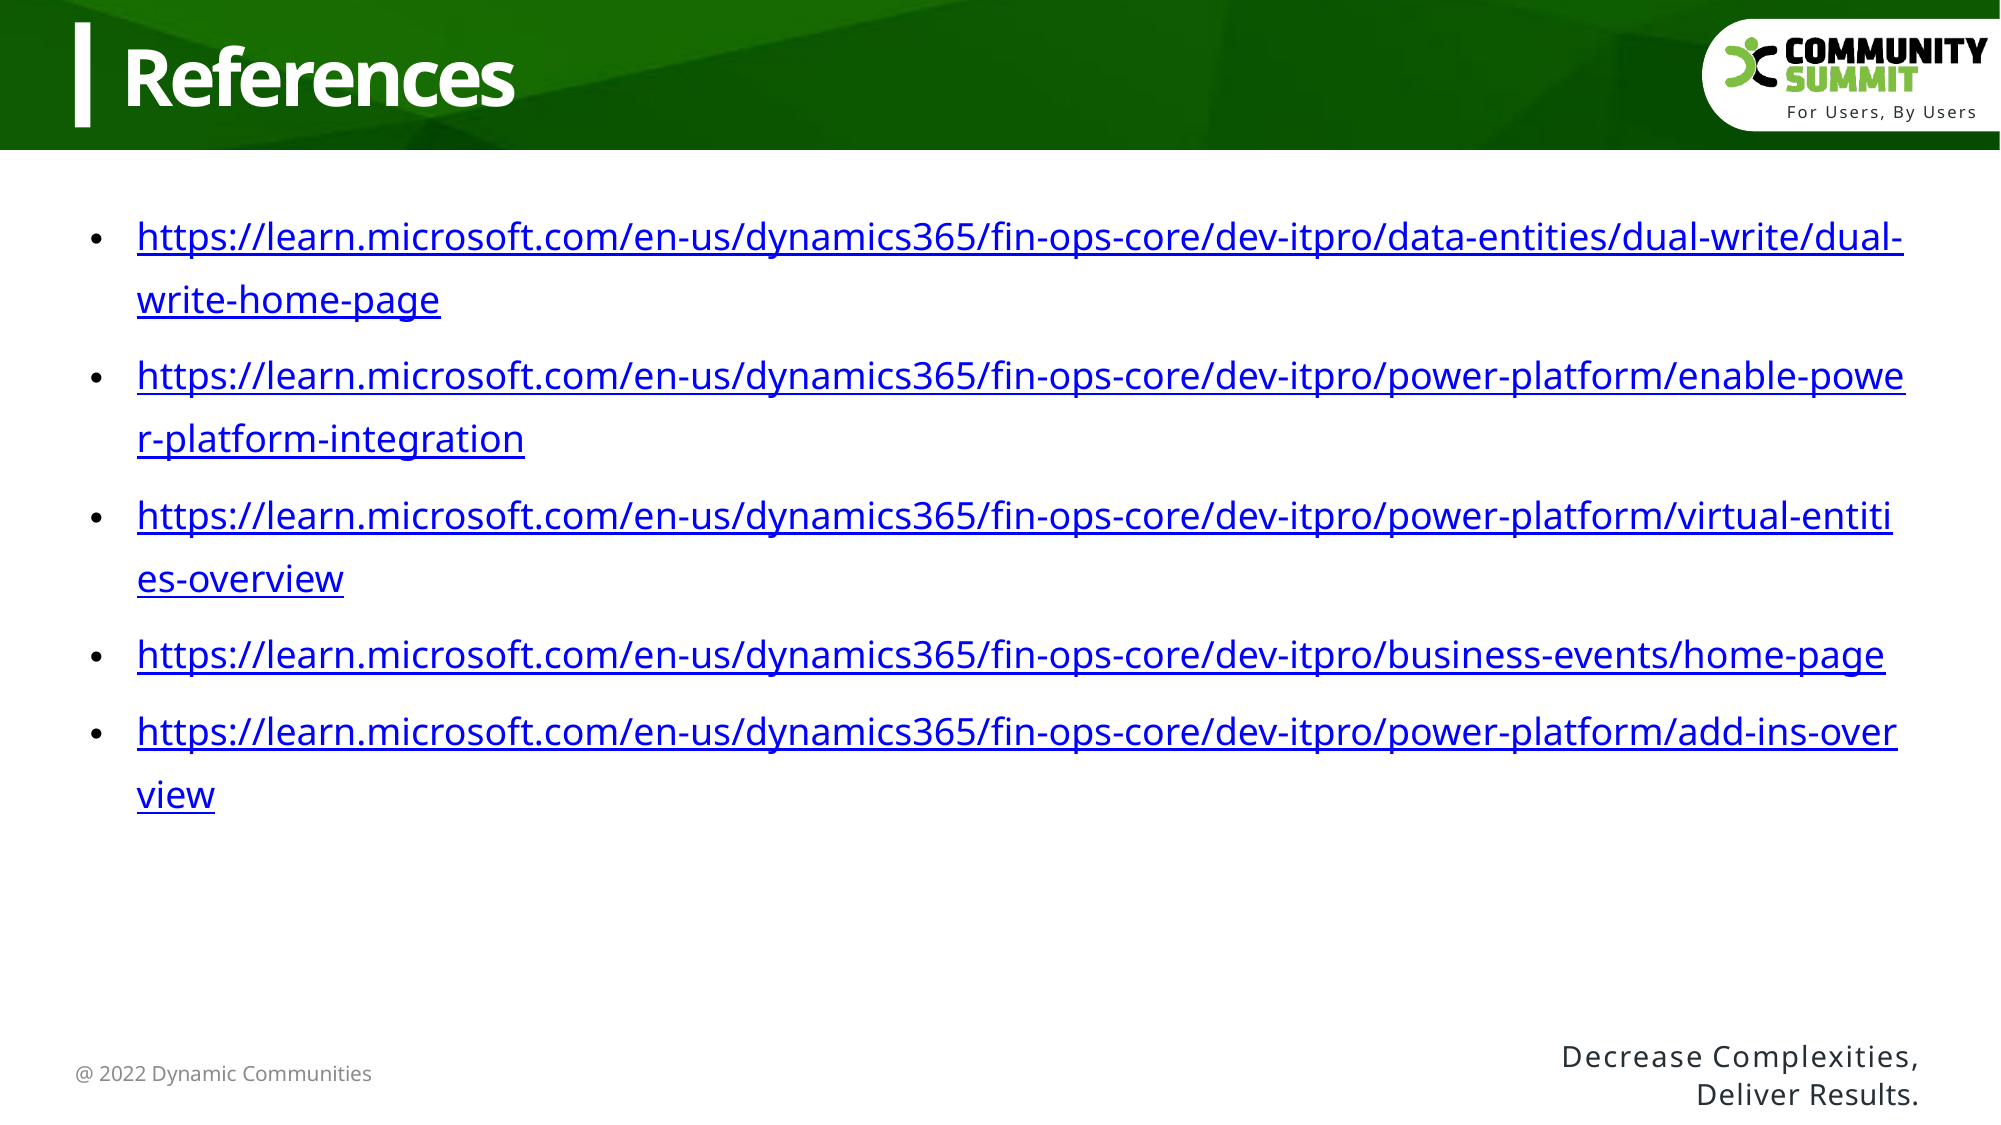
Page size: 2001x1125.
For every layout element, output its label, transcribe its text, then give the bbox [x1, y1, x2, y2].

list References [121, 26, 1558, 124]
list https://learn.microsoft.com/en-us/dynamics365/fin-ops-core/dev-itpro/data-entities/dual-write/dual-write-home-page https://learn.microsoft.com/en-us/dynamics365/fin-ops-core/dev-itpro/power-platform/enable-power-platform-integration https://learn.microsoft.com/en-us/dynamics365/fin-ops-core/dev-itpro/power-platform/virtual-entities-overview https://learn.microsoft.com/en-us/dynamics365/fin-ops-core/dev-itpro/business-events/home-page https://learn.microsoft.com/en-us/dynamics365/fin-ops-core/dev-itpro/power-platform/add-ins-overview [75, 179, 1925, 1023]
picture [1725, 37, 1988, 92]
picture [0, 0, 2000, 150]
